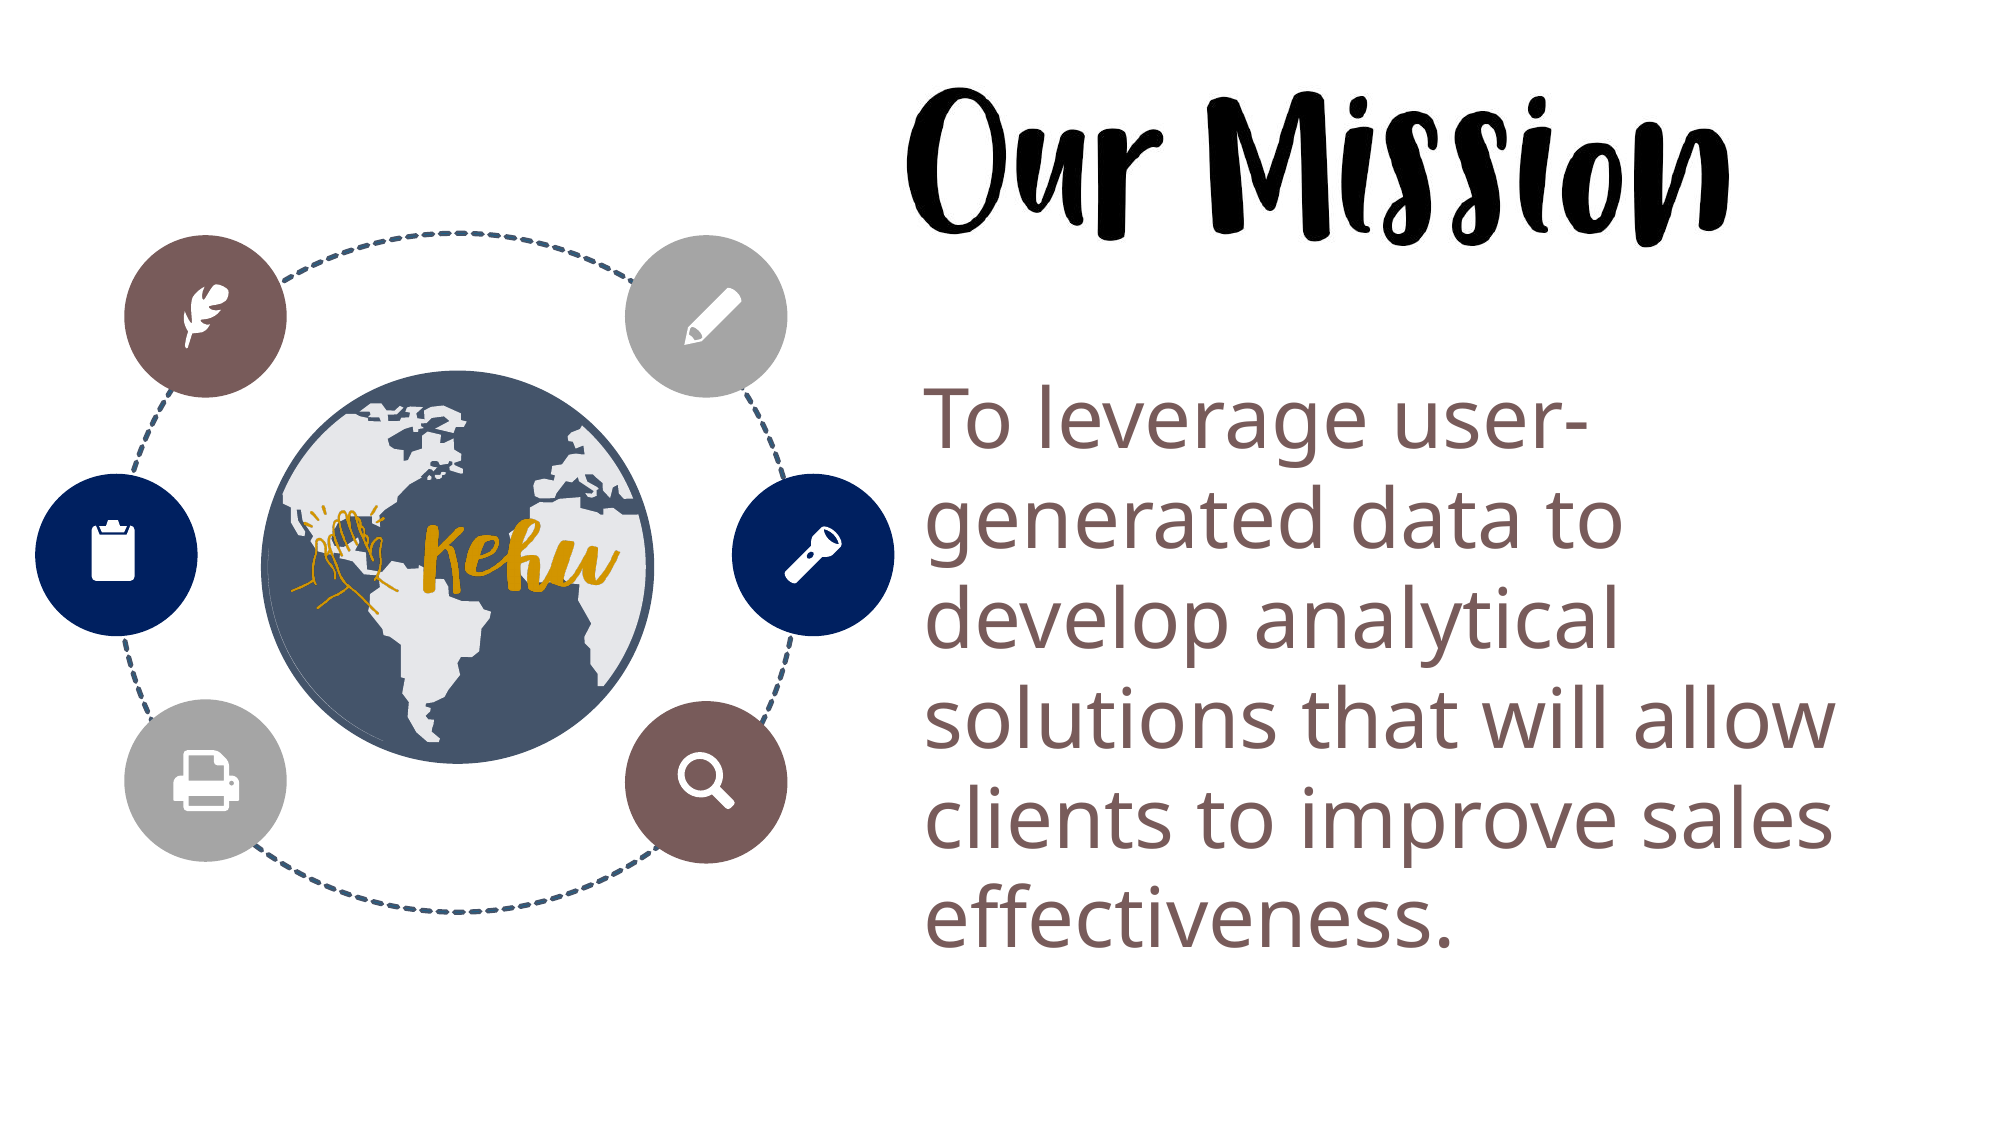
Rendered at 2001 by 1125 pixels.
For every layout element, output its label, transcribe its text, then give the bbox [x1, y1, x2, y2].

picture [902, 40, 1742, 321]
text_box To leverage user-generated data to develop analytical solutions that will allow clients to improve sales effectiveness. [908, 357, 1950, 923]
picture [266, 494, 648, 631]
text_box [34, 231, 1546, 914]
